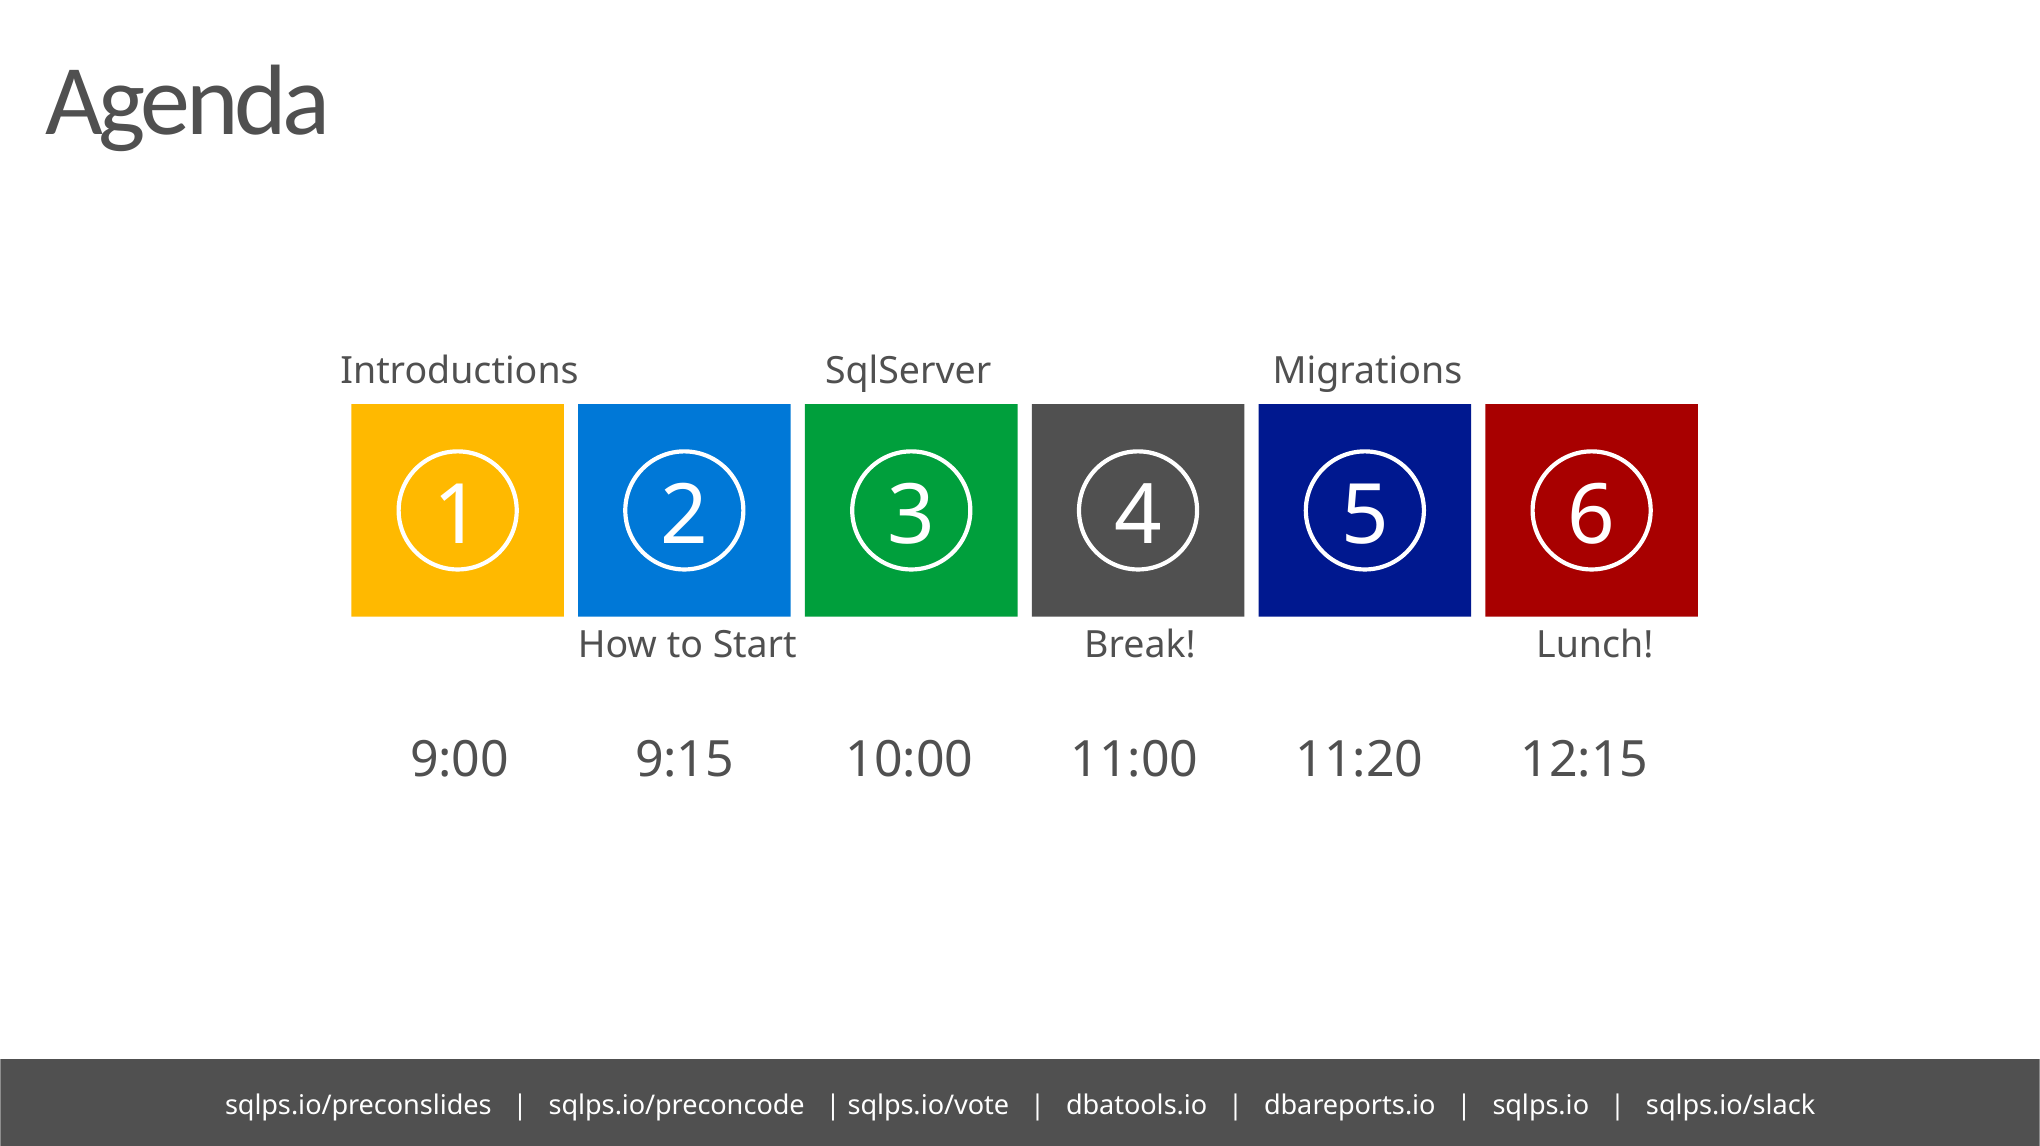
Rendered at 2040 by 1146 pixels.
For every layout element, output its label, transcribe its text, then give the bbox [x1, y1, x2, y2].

table_header 11:00 [1022, 716, 1247, 791]
table_header 9:00 [347, 716, 572, 791]
table_header 11:20 [1247, 716, 1472, 791]
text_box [341, 338, 1699, 674]
table_header 12:15 [1472, 716, 1697, 791]
table_header 9:15 [572, 716, 797, 791]
table_header 10:00 [797, 716, 1022, 791]
title Agenda [45, 47, 1995, 268]
